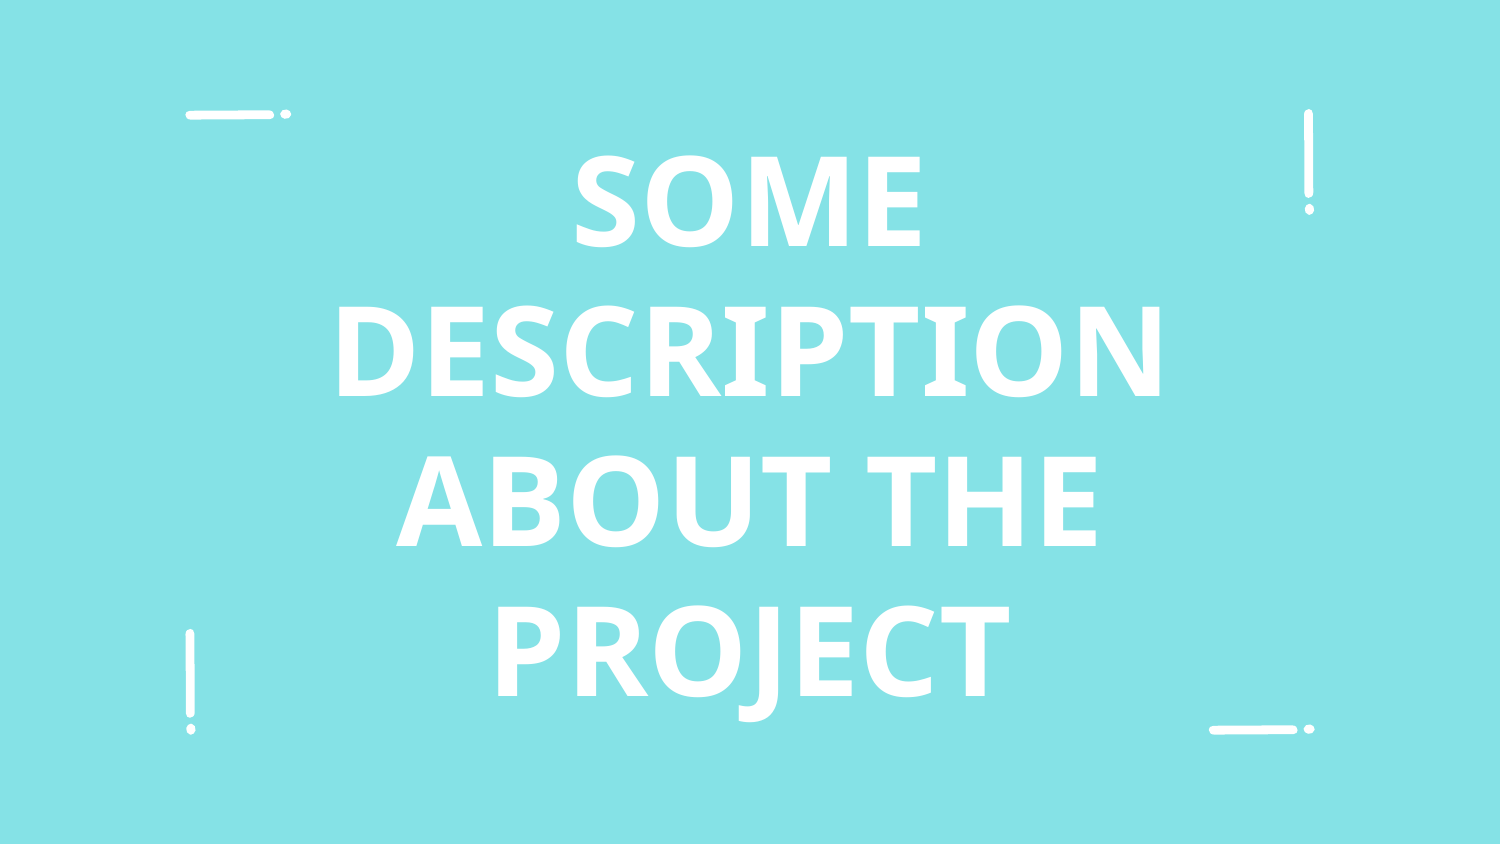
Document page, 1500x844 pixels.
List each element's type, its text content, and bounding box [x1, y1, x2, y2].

title SOME DESCRIPTION ABOUT THE PROJECT [185, 236, 1315, 607]
